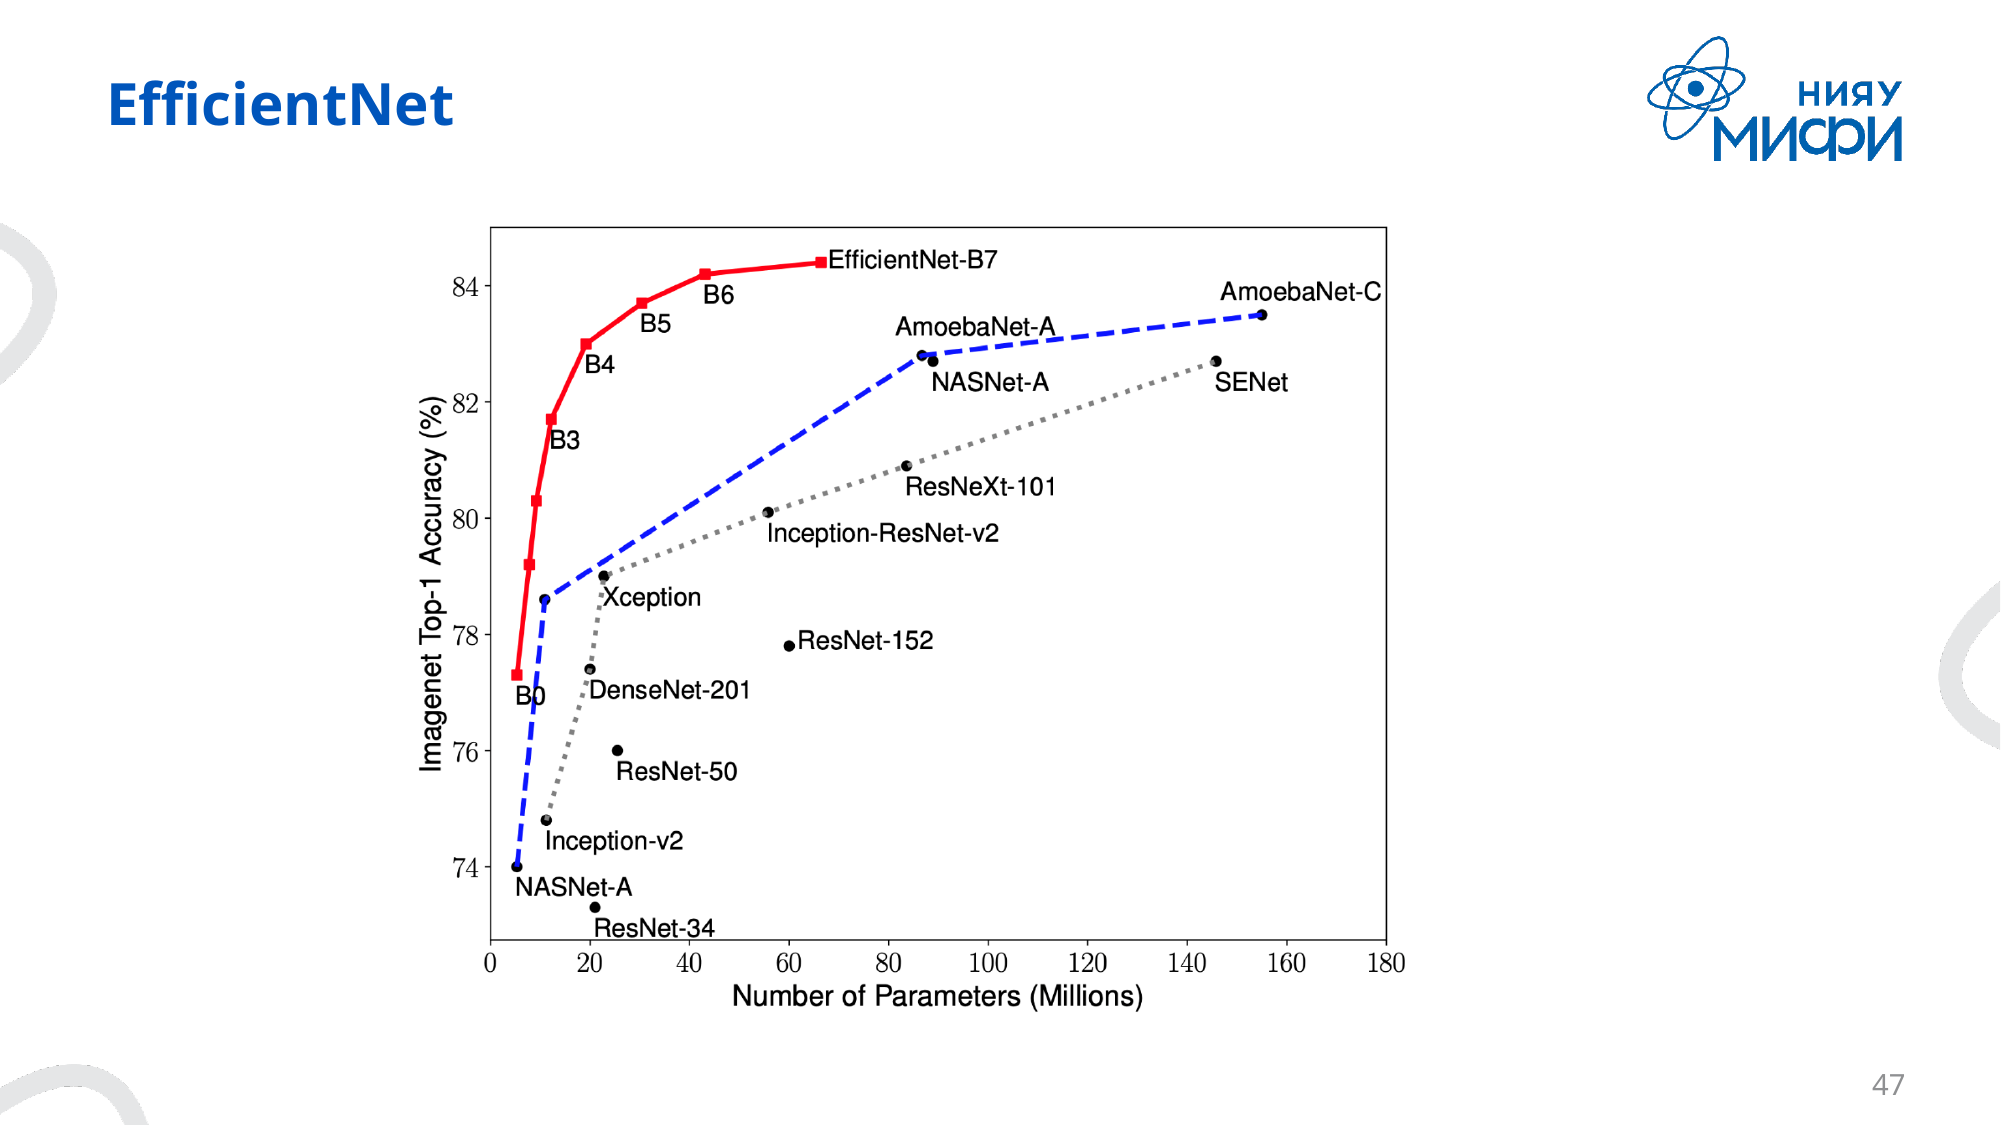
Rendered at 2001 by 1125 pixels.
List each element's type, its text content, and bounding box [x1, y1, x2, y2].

title EfficientNet [91, 58, 1601, 145]
picture [0, 1032, 162, 1125]
picture [0, 208, 122, 456]
picture [1637, 27, 1910, 173]
picture [1919, 554, 2001, 767]
picture [411, 218, 1415, 1018]
